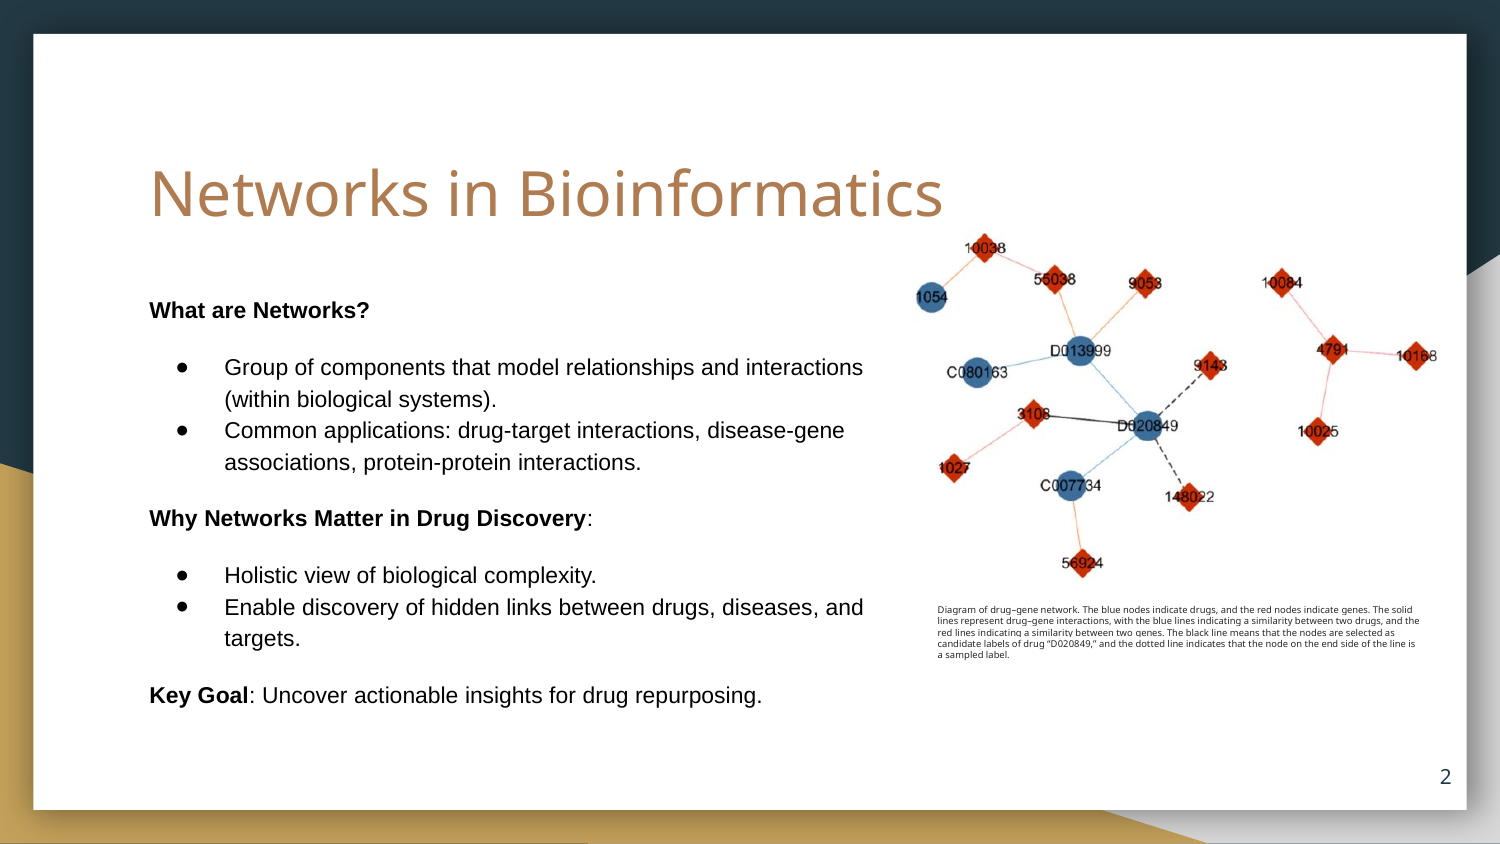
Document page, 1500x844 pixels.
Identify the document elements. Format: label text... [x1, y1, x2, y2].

title Networks in Bioinformatics [134, 138, 1366, 276]
text_box Diagram of drug–gene network. The blue nodes indicate drugs, and the red nodes indicate genes. The solid lines represent drug–gene interactions, with the blue lines indicating a similarity between two drugs, and the red lines indicating a similarity between two genes. The black line means that the nodes are selected as candidate labels of drug “D020849,” and the dotted line indicates that the node on the end side of the line is a sampled label. [922, 589, 1436, 676]
slide_number ‹#› [1376, 745, 1467, 810]
list What are Networks? Group of components that model relationships and interactions (within biological systems). Common applications: drug-target interactions, disease-gene associations, protein-protein interactions. Why Networks Matter in Drug Discovery: Holistic view of biological complexity. Enable discovery of hidden links between drugs, diseases, and targets. Key Goal: Uncover actionable insights for drug repurposing. [134, 276, 923, 729]
picture [911, 228, 1440, 583]
